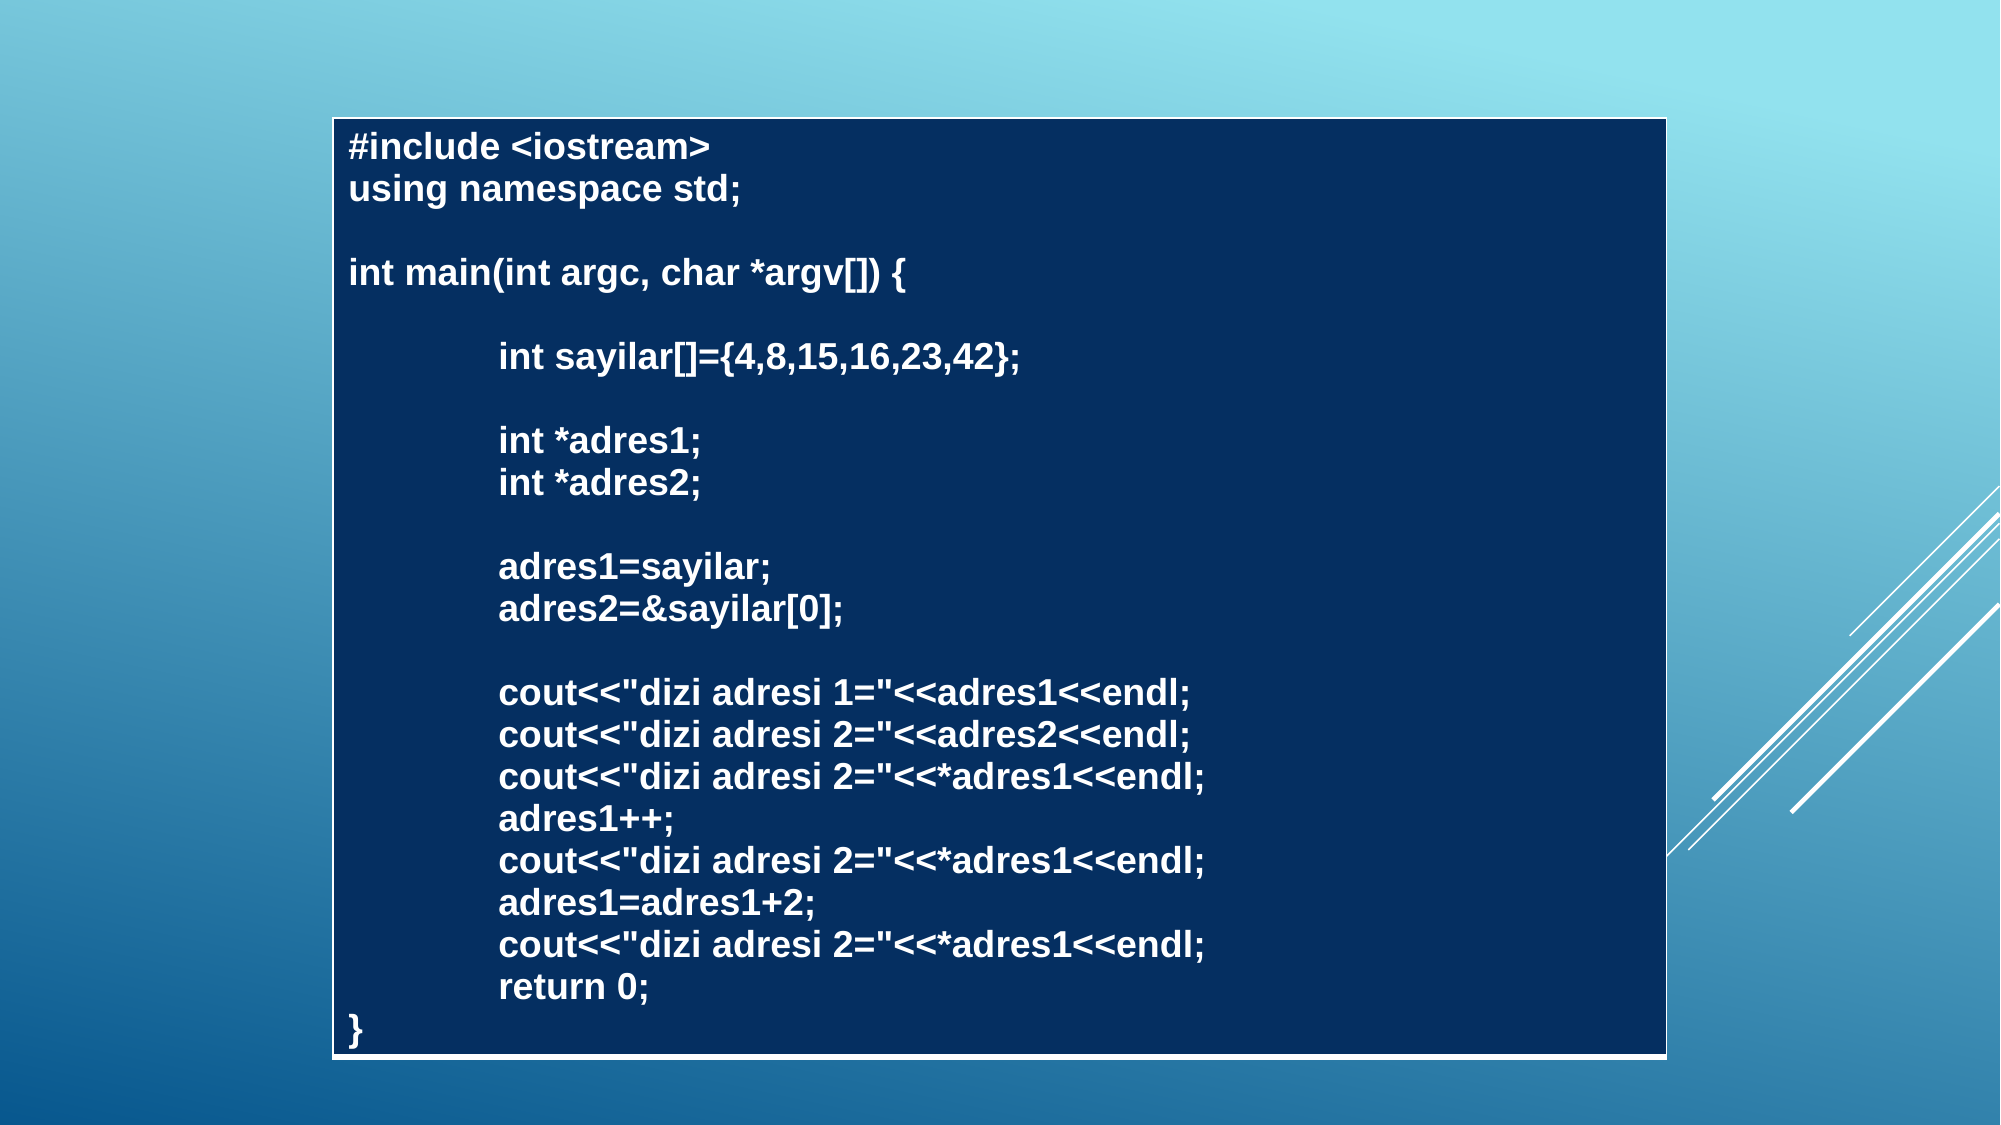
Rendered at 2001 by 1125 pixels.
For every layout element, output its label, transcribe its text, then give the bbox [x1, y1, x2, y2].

table_header #include <iostream> using namespace std; int main(int argc, char *argv[]) { int sayilar[]={4,8,15,16,23,42}; int *adres1; int *adres2; adres1=sayilar; adres2=&sayilar[0]; cout<<"dizi adresi 1="<<adres1<<endl; cout<<"dizi adresi 2="<<adres2<<endl; cout<<"dizi adresi 2="<<*adres1<<endl; adres1++; cout<<"dizi adresi 2="<<*adres1<<endl; adres1=adres1+2; cout<<"dizi adresi 2="<<*adres1<<endl; return 0; } [334, 119, 1666, 1054]
